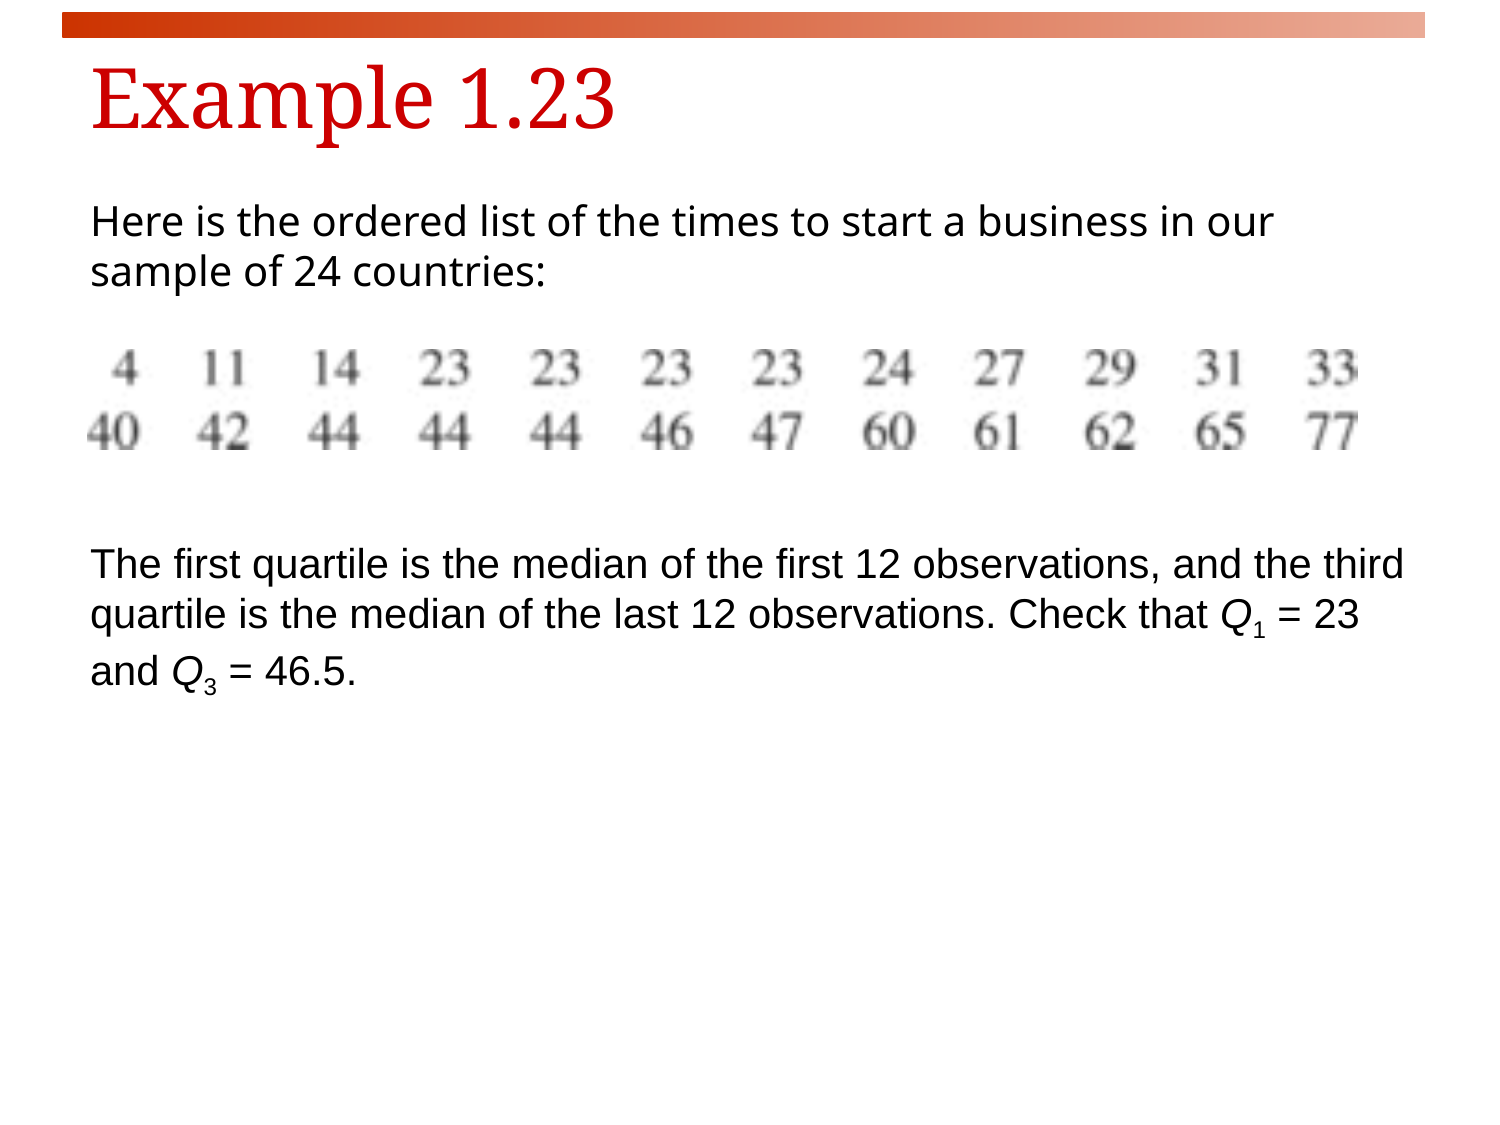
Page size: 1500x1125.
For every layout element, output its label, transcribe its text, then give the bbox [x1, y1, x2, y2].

picture [87, 349, 1359, 451]
title Example 1.23 [75, 37, 1425, 163]
list Here is the ordered list of the times to start a business in our sample of 24 countries: The first quartile is the median of the first 12 observations, and the third quartile is the median of the last 12 observations. Check that Q1 = 23 and Q3 = 46.5. [75, 187, 1425, 1088]
